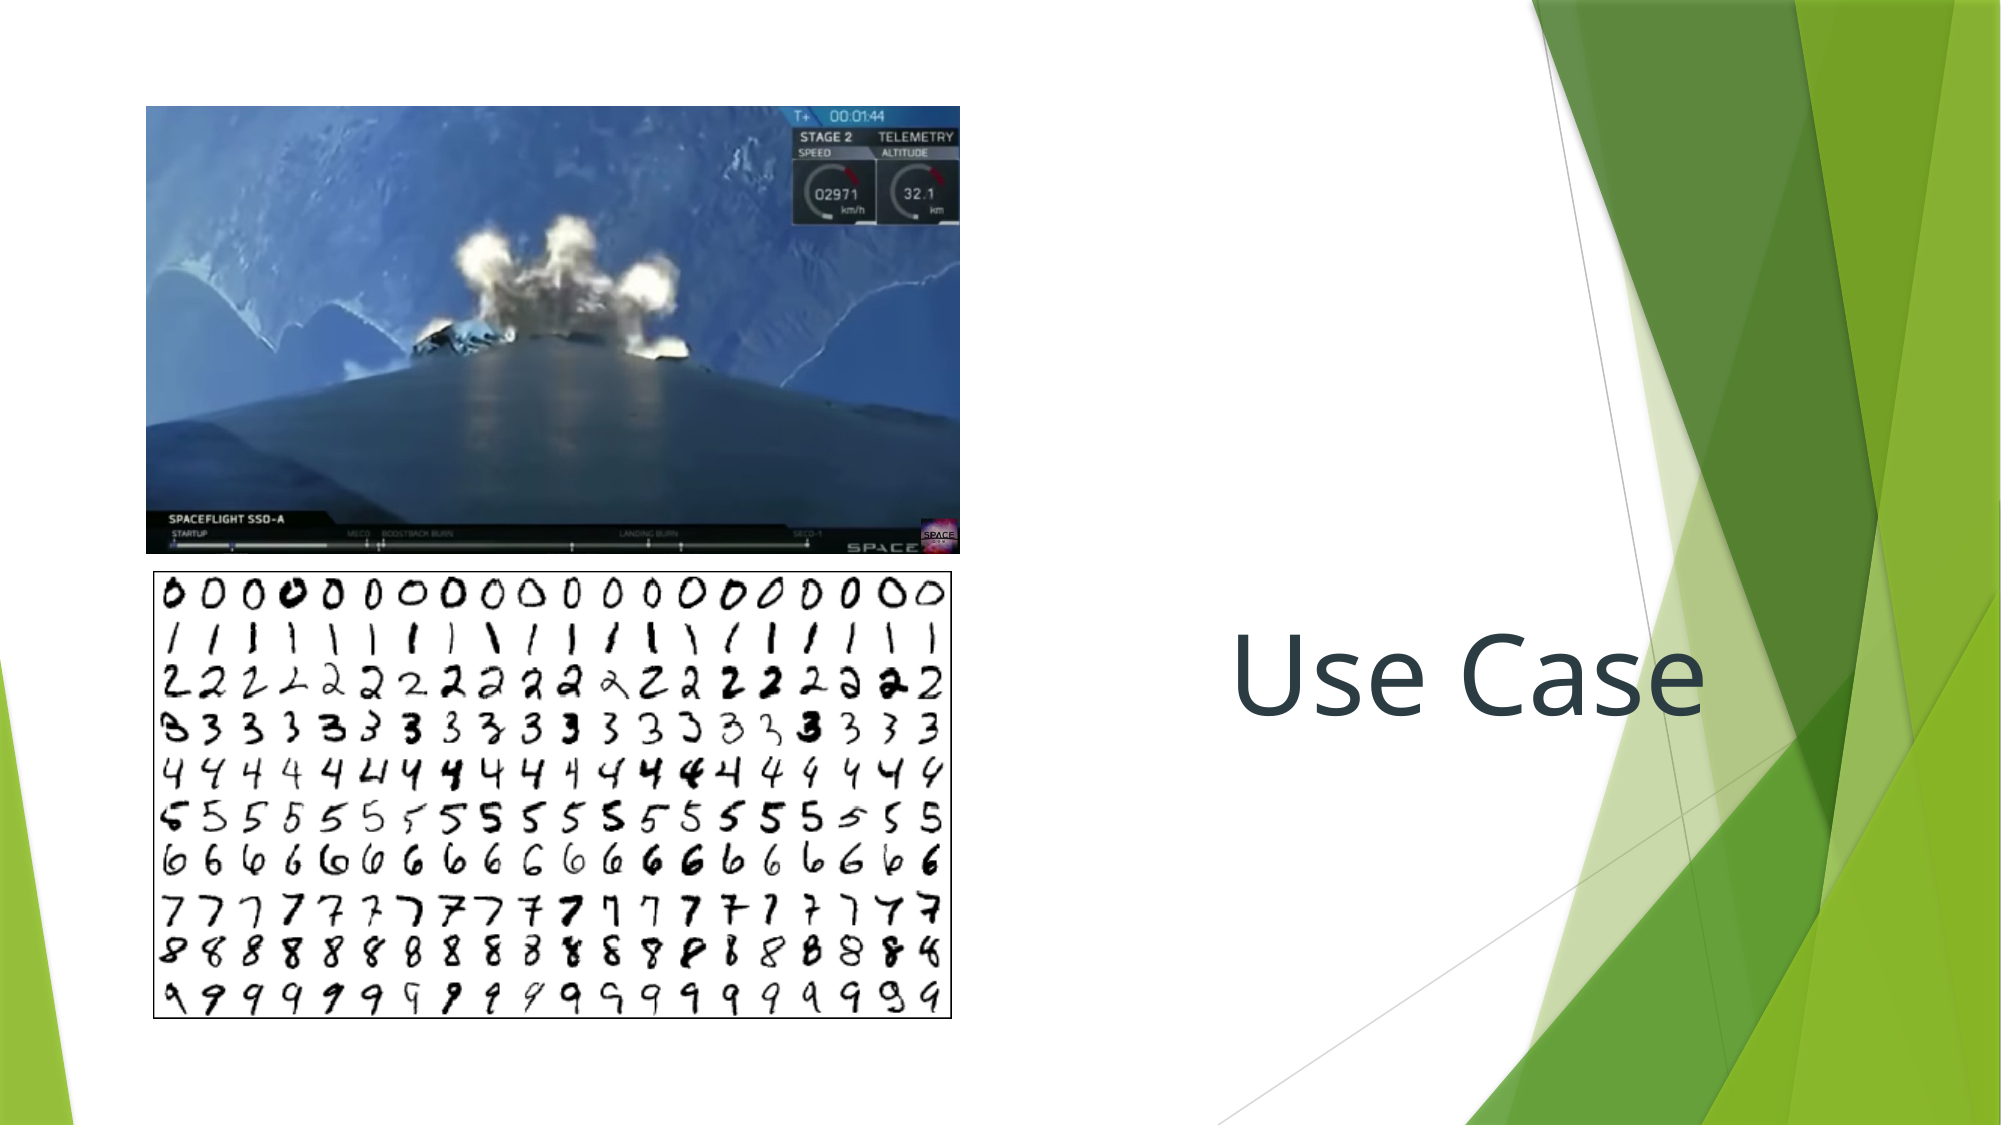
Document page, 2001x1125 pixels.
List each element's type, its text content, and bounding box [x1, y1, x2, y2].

text_box Use Case [1213, 237, 1894, 746]
picture [152, 570, 953, 1020]
picture [145, 105, 961, 555]
